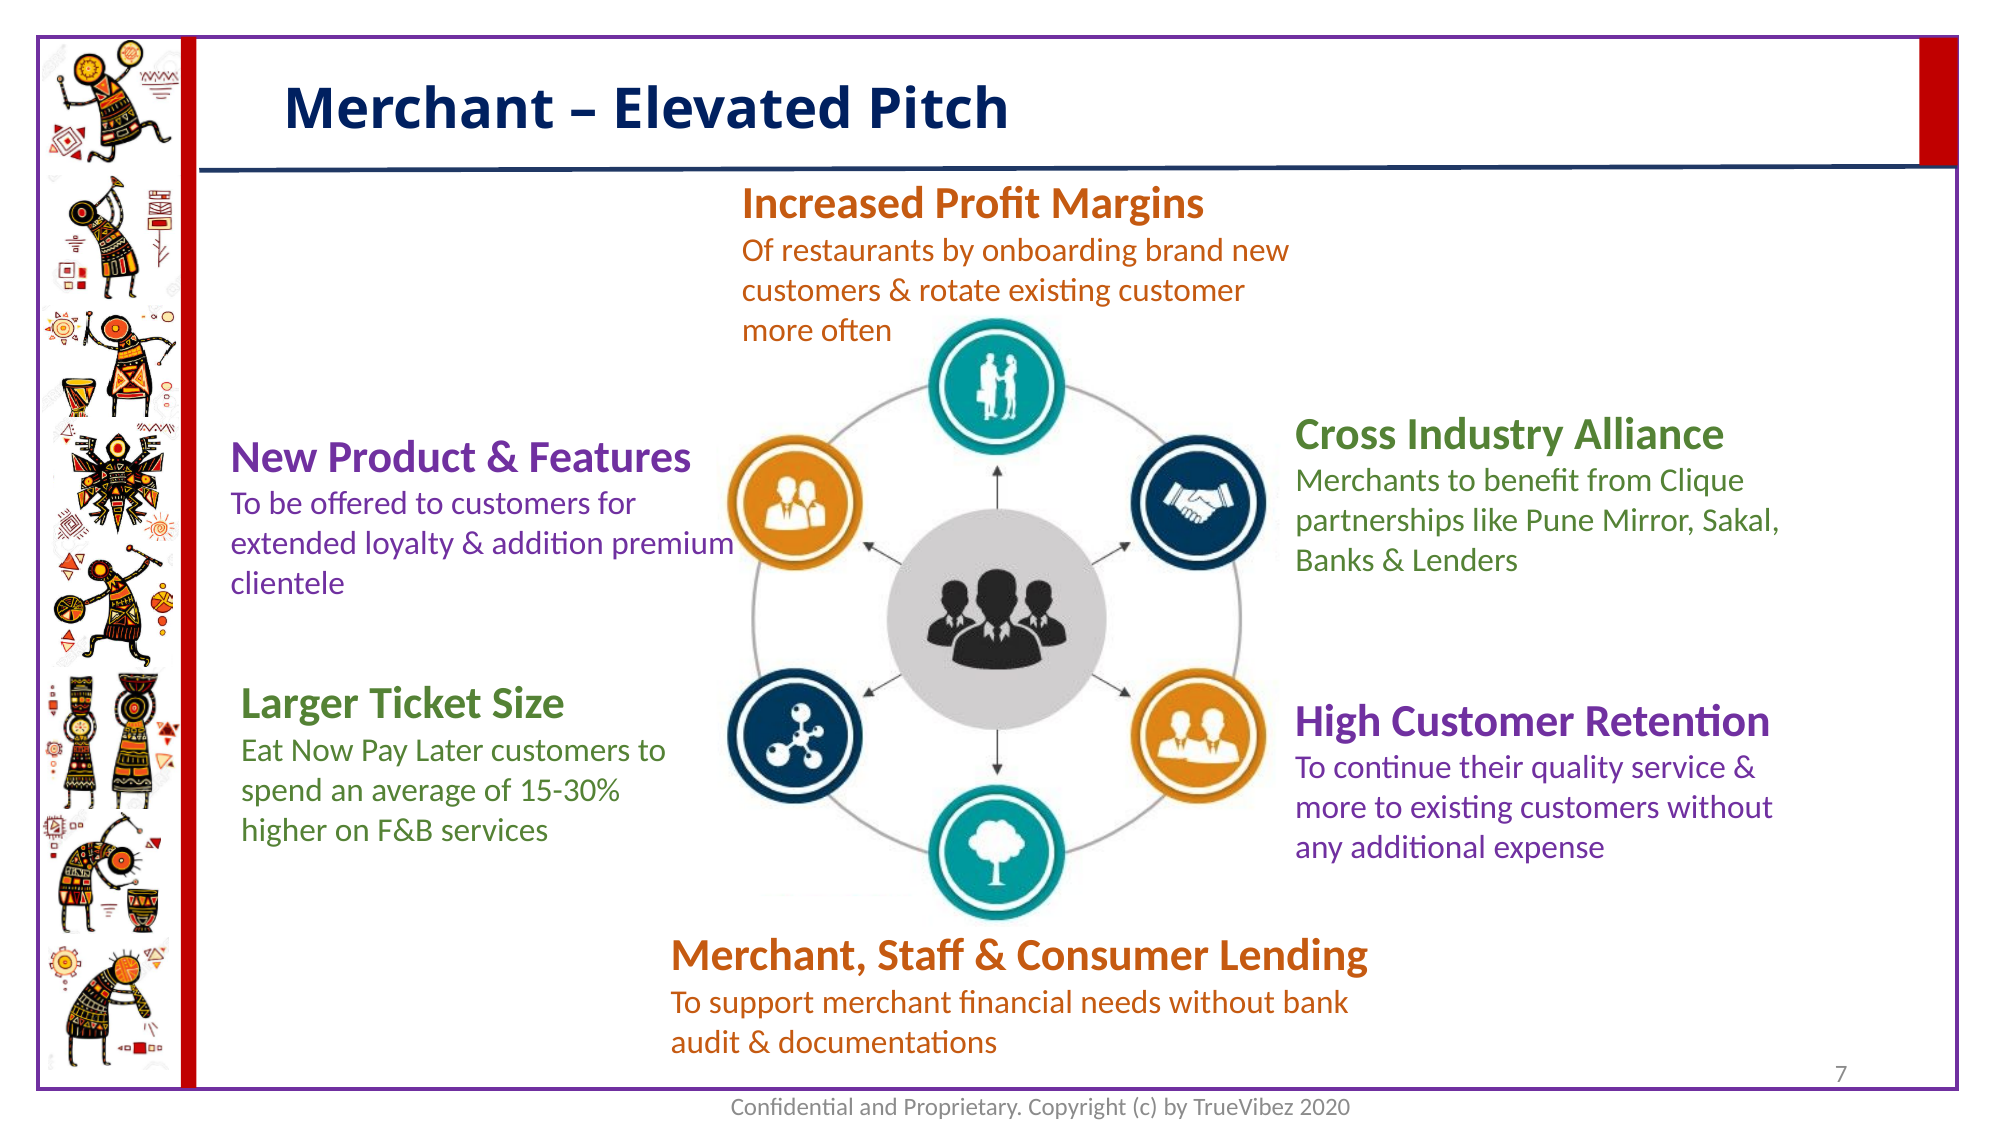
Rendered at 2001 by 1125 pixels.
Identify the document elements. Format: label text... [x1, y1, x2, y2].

picture [714, 305, 1281, 927]
footer Confidential and Proprietary. Copyright (c) by TrueVibez 2020 [703, 1075, 1379, 1125]
text_box New Product & Features To be offered to customers for extended loyalty & addition premium clientele [215, 418, 714, 609]
text_box Larger Ticket Size Eat Now Pay Later customers to spend an average of 15-30% higher on F&B services [226, 665, 714, 855]
text_box High Customer Retention To continue their quality service & more to existing customers without any additional expense [1281, 683, 1842, 873]
text_box Increased Profit Margins Of restaurants by onboarding brand new customers & rotate existing customer more often [727, 171, 1334, 356]
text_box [199, 166, 1958, 171]
text_box Merchant – Elevated Pitch [268, 64, 1379, 147]
picture [47, 937, 169, 1070]
picture [42, 305, 182, 934]
text_box Merchant, Staff & Consumer Lending To support merchant financial needs without bank audit & documentations [655, 917, 1389, 1068]
text_box [180, 36, 197, 1089]
slide_number 7 [1412, 1042, 1863, 1103]
text_box Cross Industry Alliance Merchants to benefit from Clique partnerships like Pune Mirror, Sakal, Banks & Lenders [1281, 395, 1842, 586]
text_box [37, 36, 1958, 1090]
picture [42, 175, 181, 301]
picture [42, 40, 184, 171]
text_box [1918, 37, 1959, 167]
